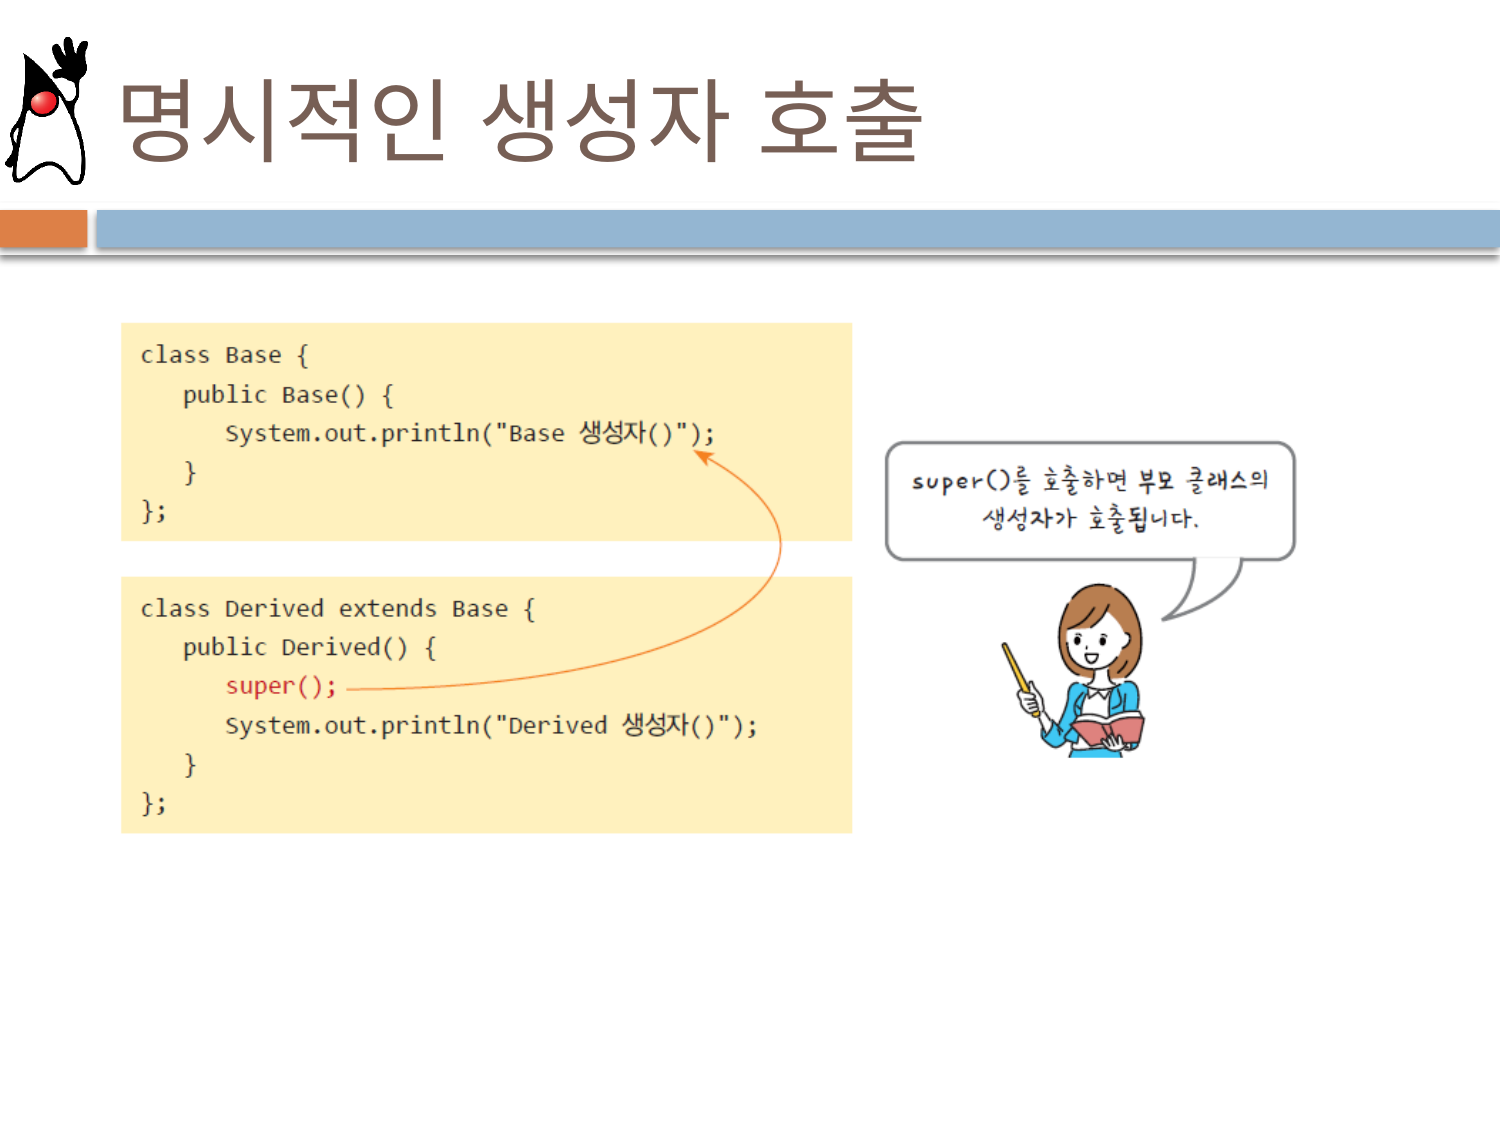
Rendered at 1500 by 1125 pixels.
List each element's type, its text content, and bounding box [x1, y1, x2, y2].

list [100, 306, 1317, 845]
picture [5, 37, 88, 185]
title 명시적인 생성자 호출 [100, 37, 1438, 200]
